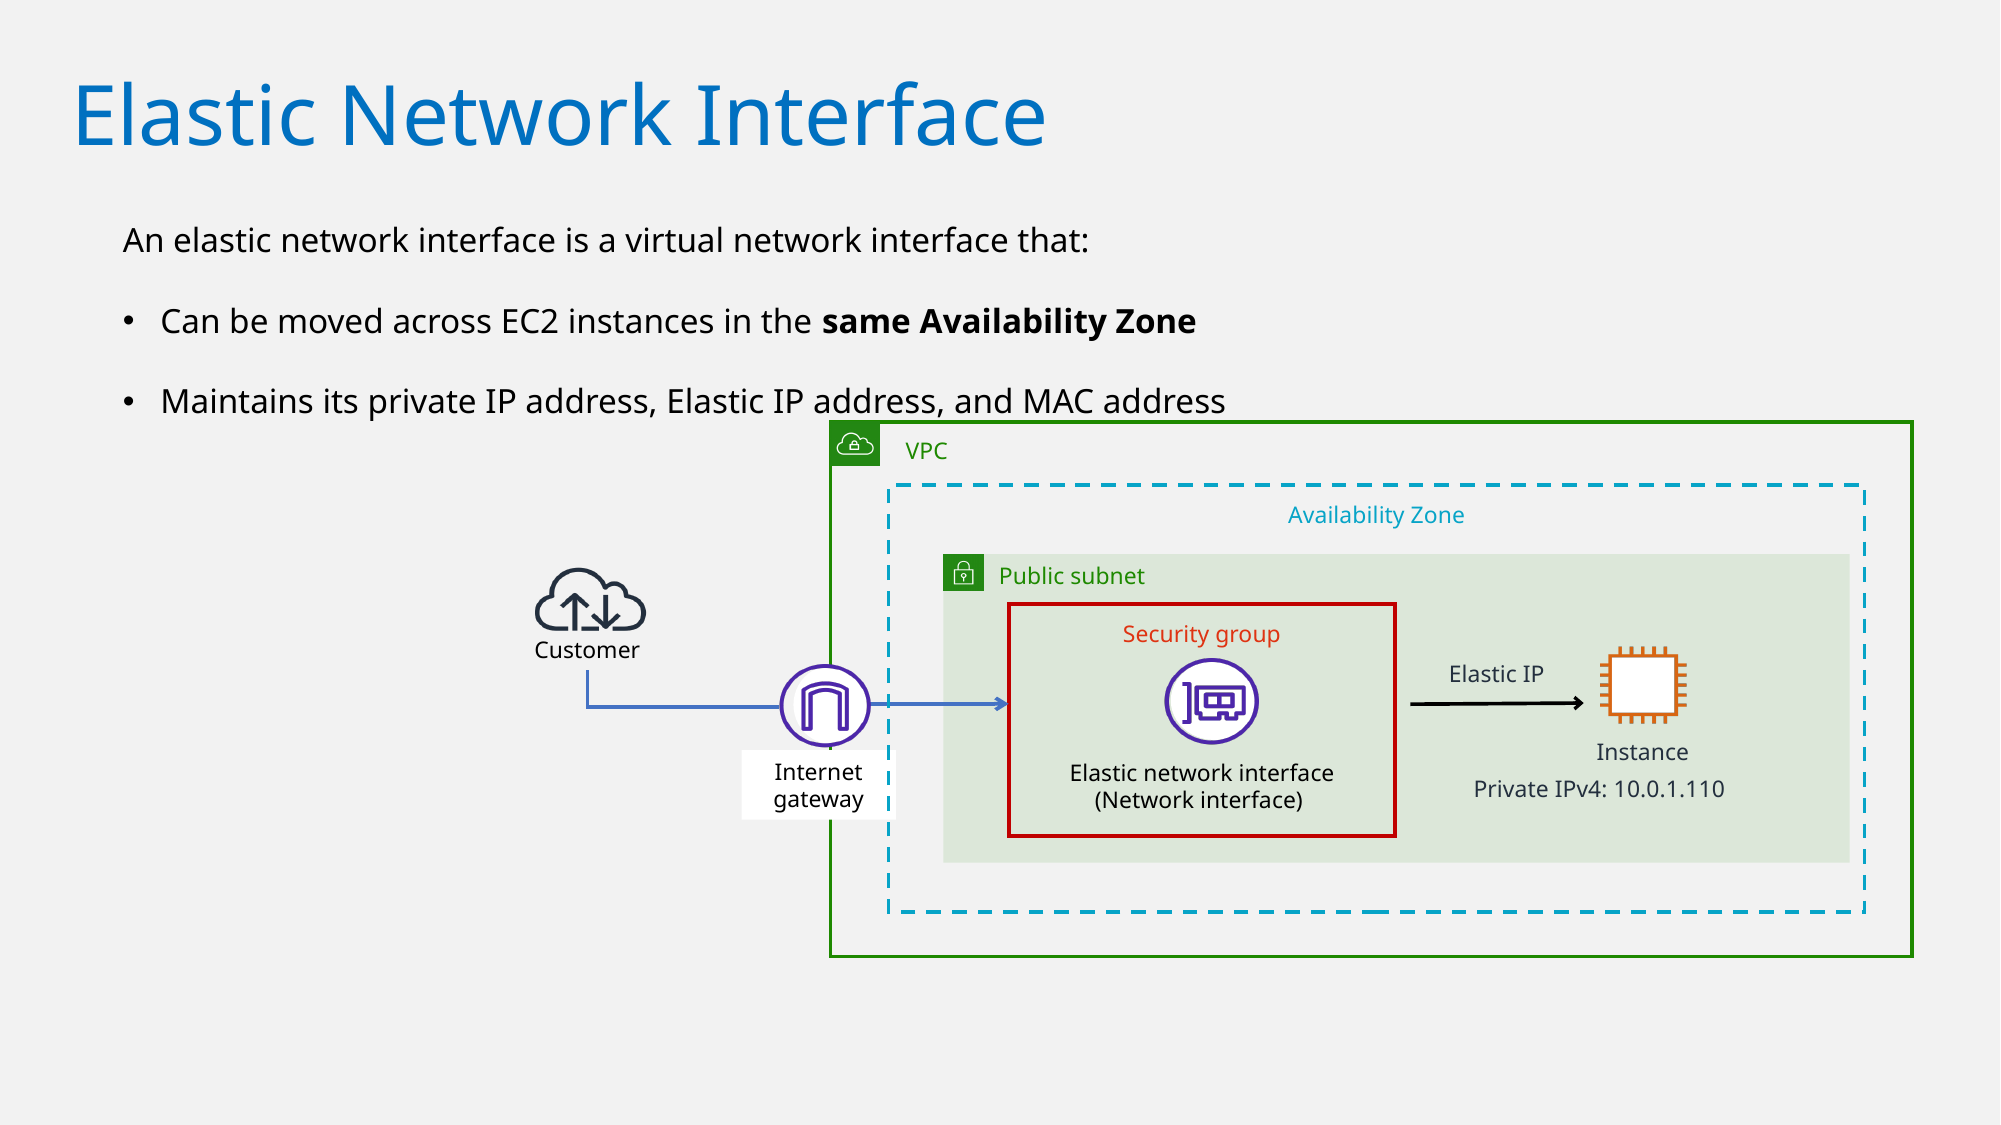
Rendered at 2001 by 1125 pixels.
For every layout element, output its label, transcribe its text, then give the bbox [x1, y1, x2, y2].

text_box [506, 421, 1913, 957]
title Elastic Network Interface [56, 45, 1900, 193]
list An elastic network interface is a virtual network interface that: Can be moved across EC2 instances in the same Availability Zone Maintains its private IP address, Elastic IP address, and MAC address [107, 192, 1886, 450]
